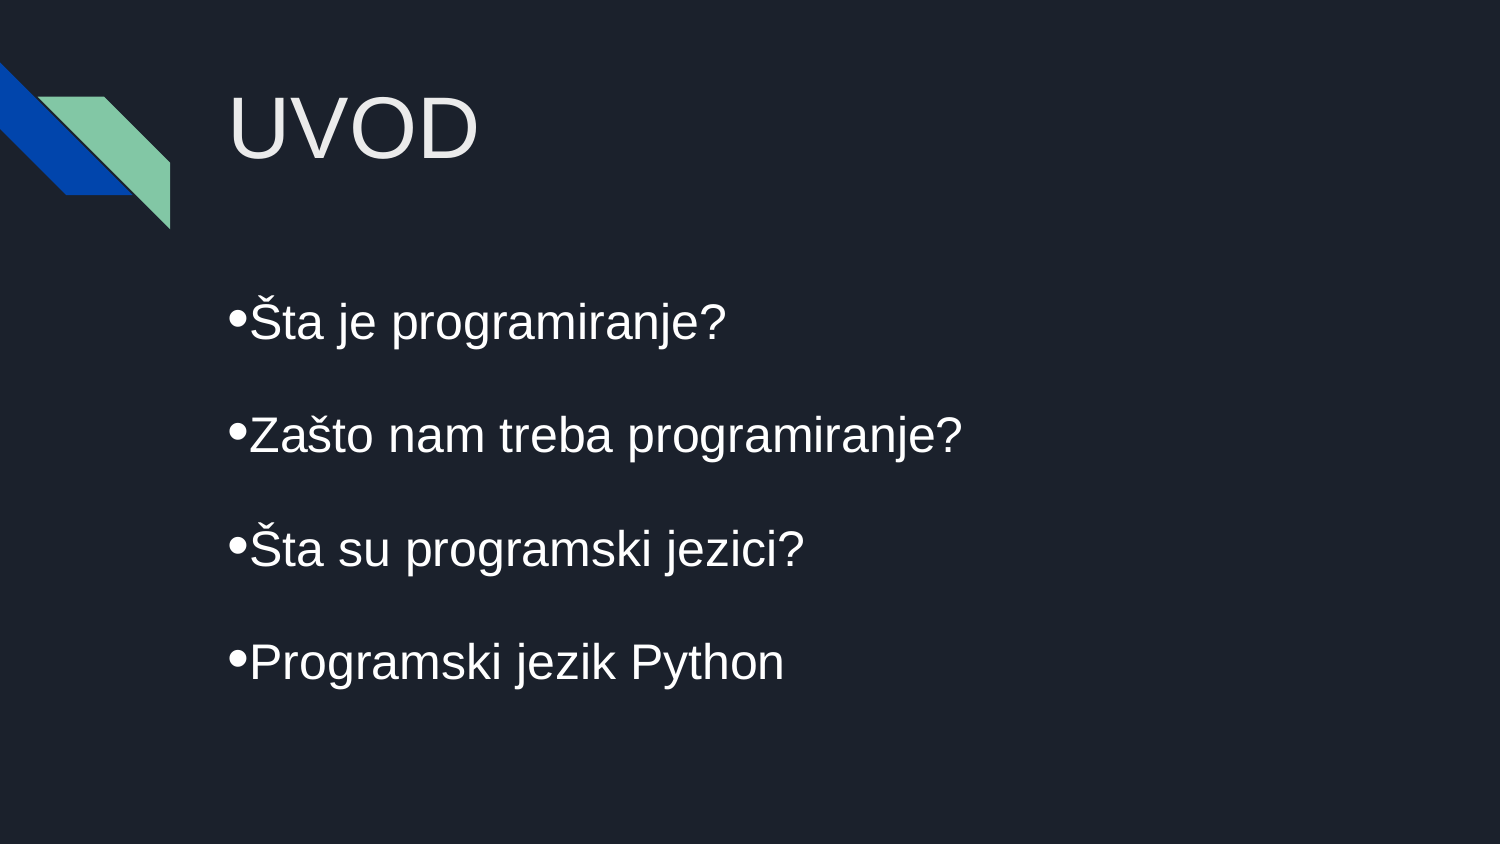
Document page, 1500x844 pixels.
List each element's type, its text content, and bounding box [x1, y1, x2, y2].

title UVOD [212, 64, 1368, 215]
list •Šta je programiranje? •Zašto nam treba programiranje? •Šta su programski jezici? •Programski jezik Python [212, 257, 1368, 735]
